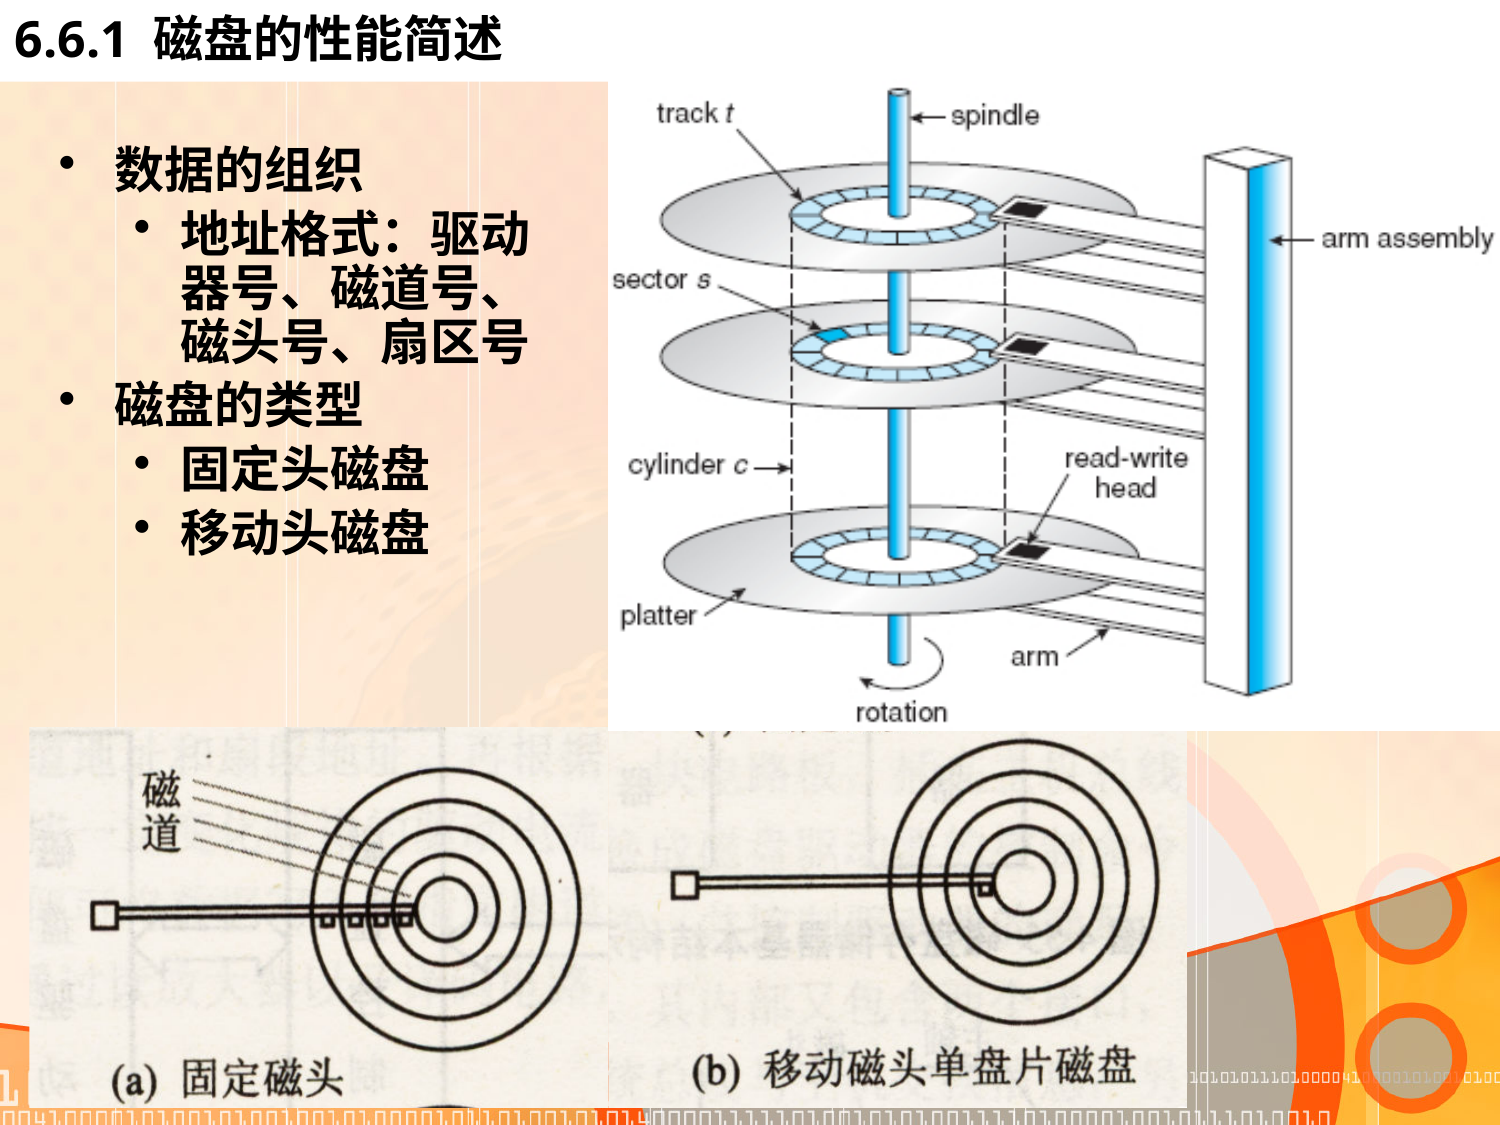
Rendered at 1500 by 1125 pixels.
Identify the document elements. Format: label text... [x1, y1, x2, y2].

list 数据的组织 地址格式：驱动器号、磁道号、磁头号、扇区号 磁盘的类型 固定头磁盘 移动头磁盘 [43, 137, 585, 622]
picture [0, 78, 1500, 1125]
title 6.6.1 磁盘的性能简述 [0, 0, 1500, 76]
